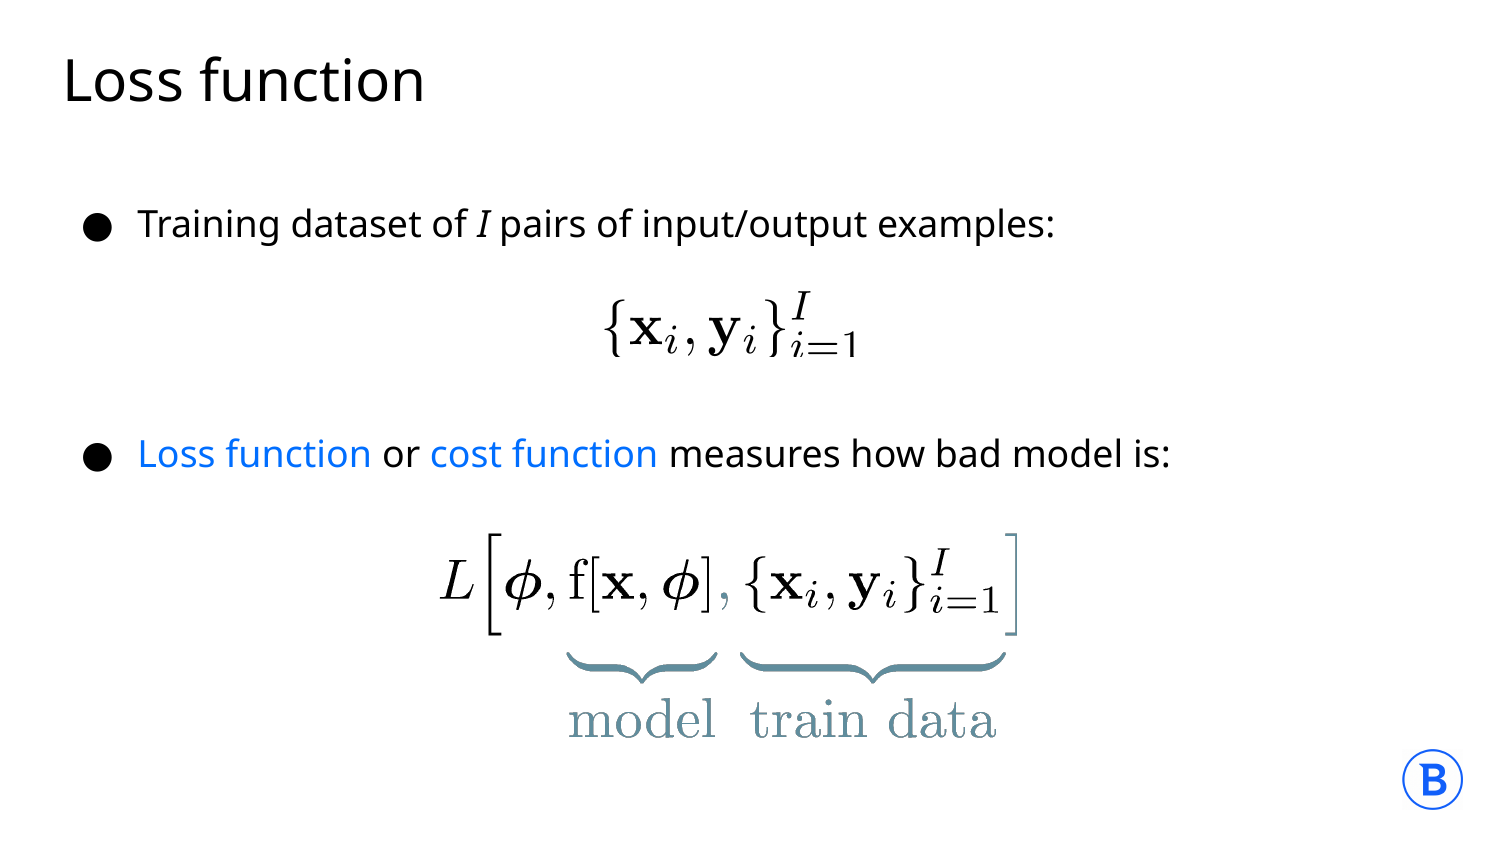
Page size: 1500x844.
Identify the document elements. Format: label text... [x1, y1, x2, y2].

list Training dataset of I pairs of input/output examples: [51, 189, 1449, 263]
list Loss function or cost function measures how bad model is: [51, 418, 1449, 492]
title Loss function [51, 35, 1449, 130]
picture [603, 290, 856, 357]
picture [438, 532, 1017, 739]
picture [1402, 749, 1463, 810]
